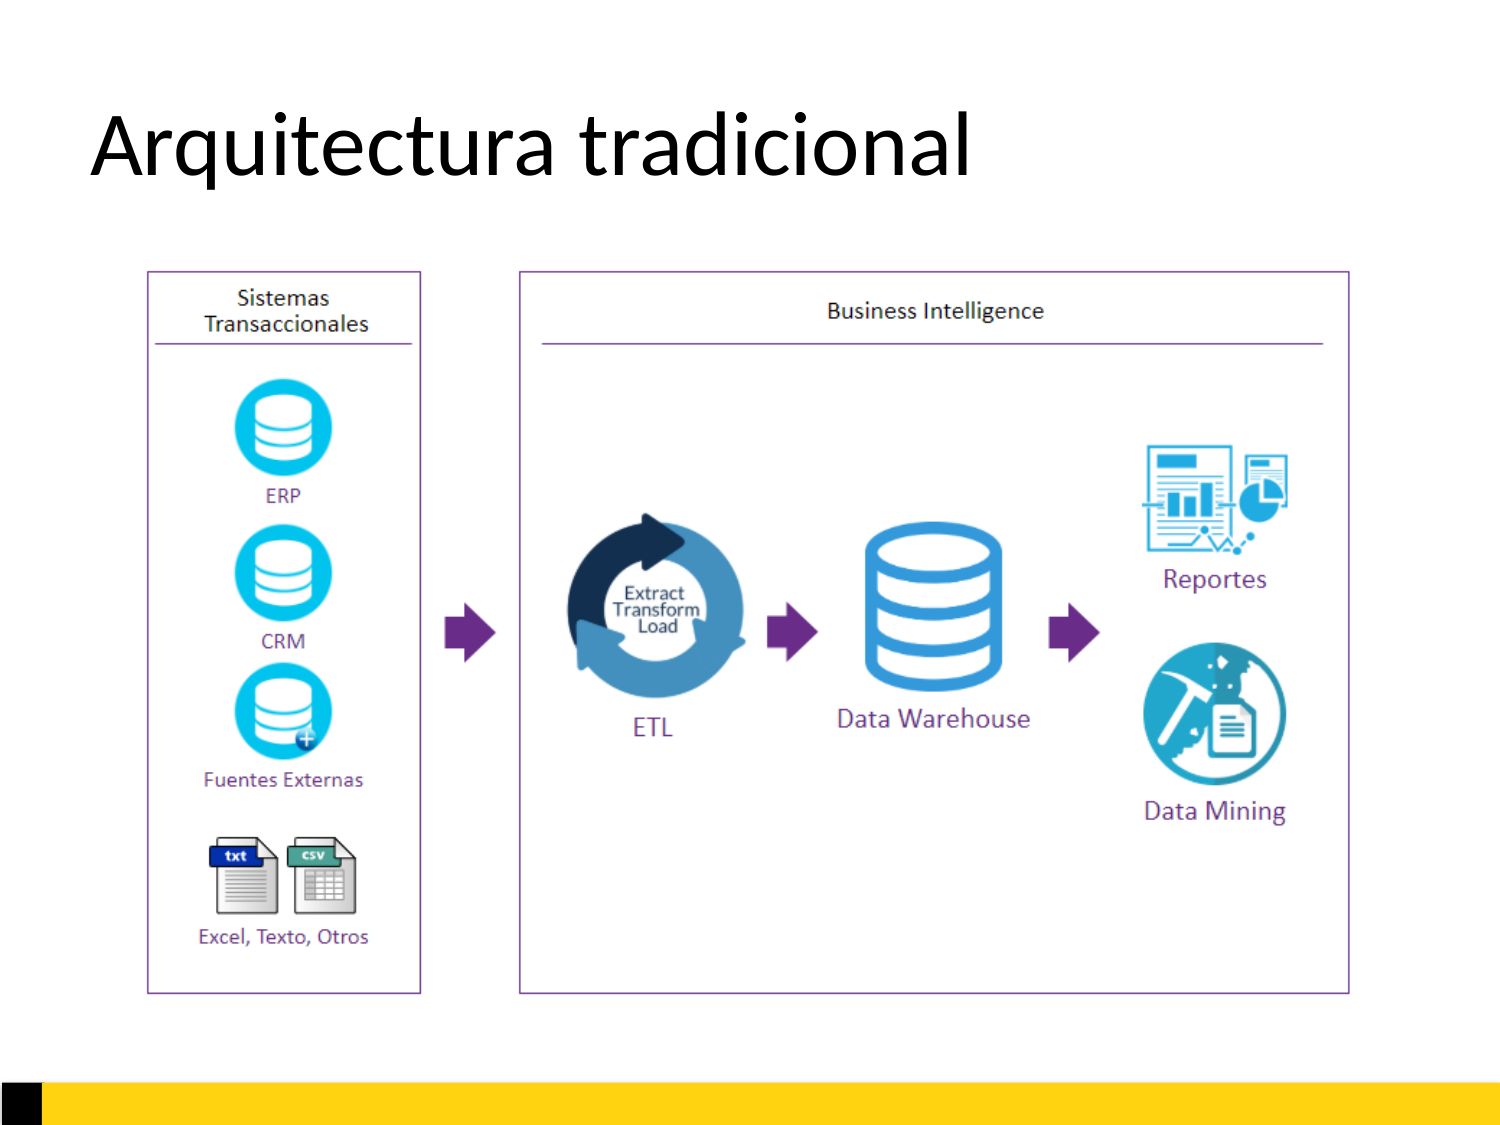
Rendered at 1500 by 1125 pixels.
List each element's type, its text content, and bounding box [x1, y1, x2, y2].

title Arquitectura tradicional [75, 45, 1425, 233]
picture [143, 267, 1357, 1001]
